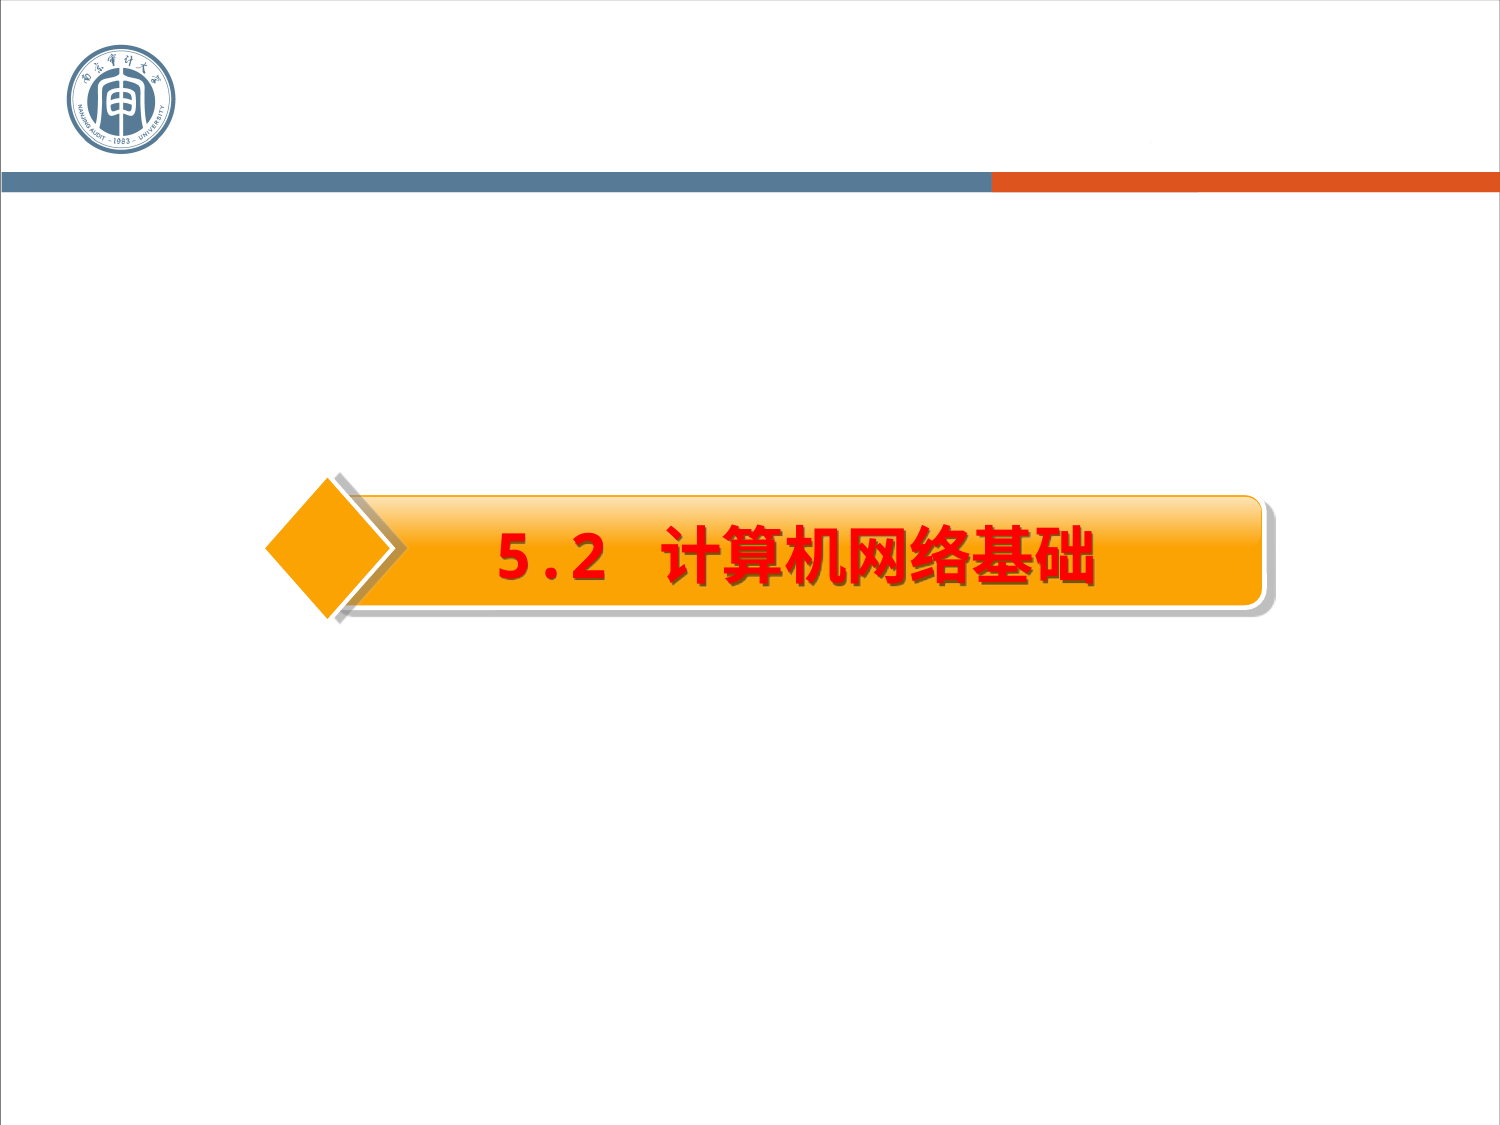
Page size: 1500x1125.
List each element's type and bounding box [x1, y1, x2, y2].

text_box [261, 474, 1265, 623]
picture [0, 0, 1500, 1125]
